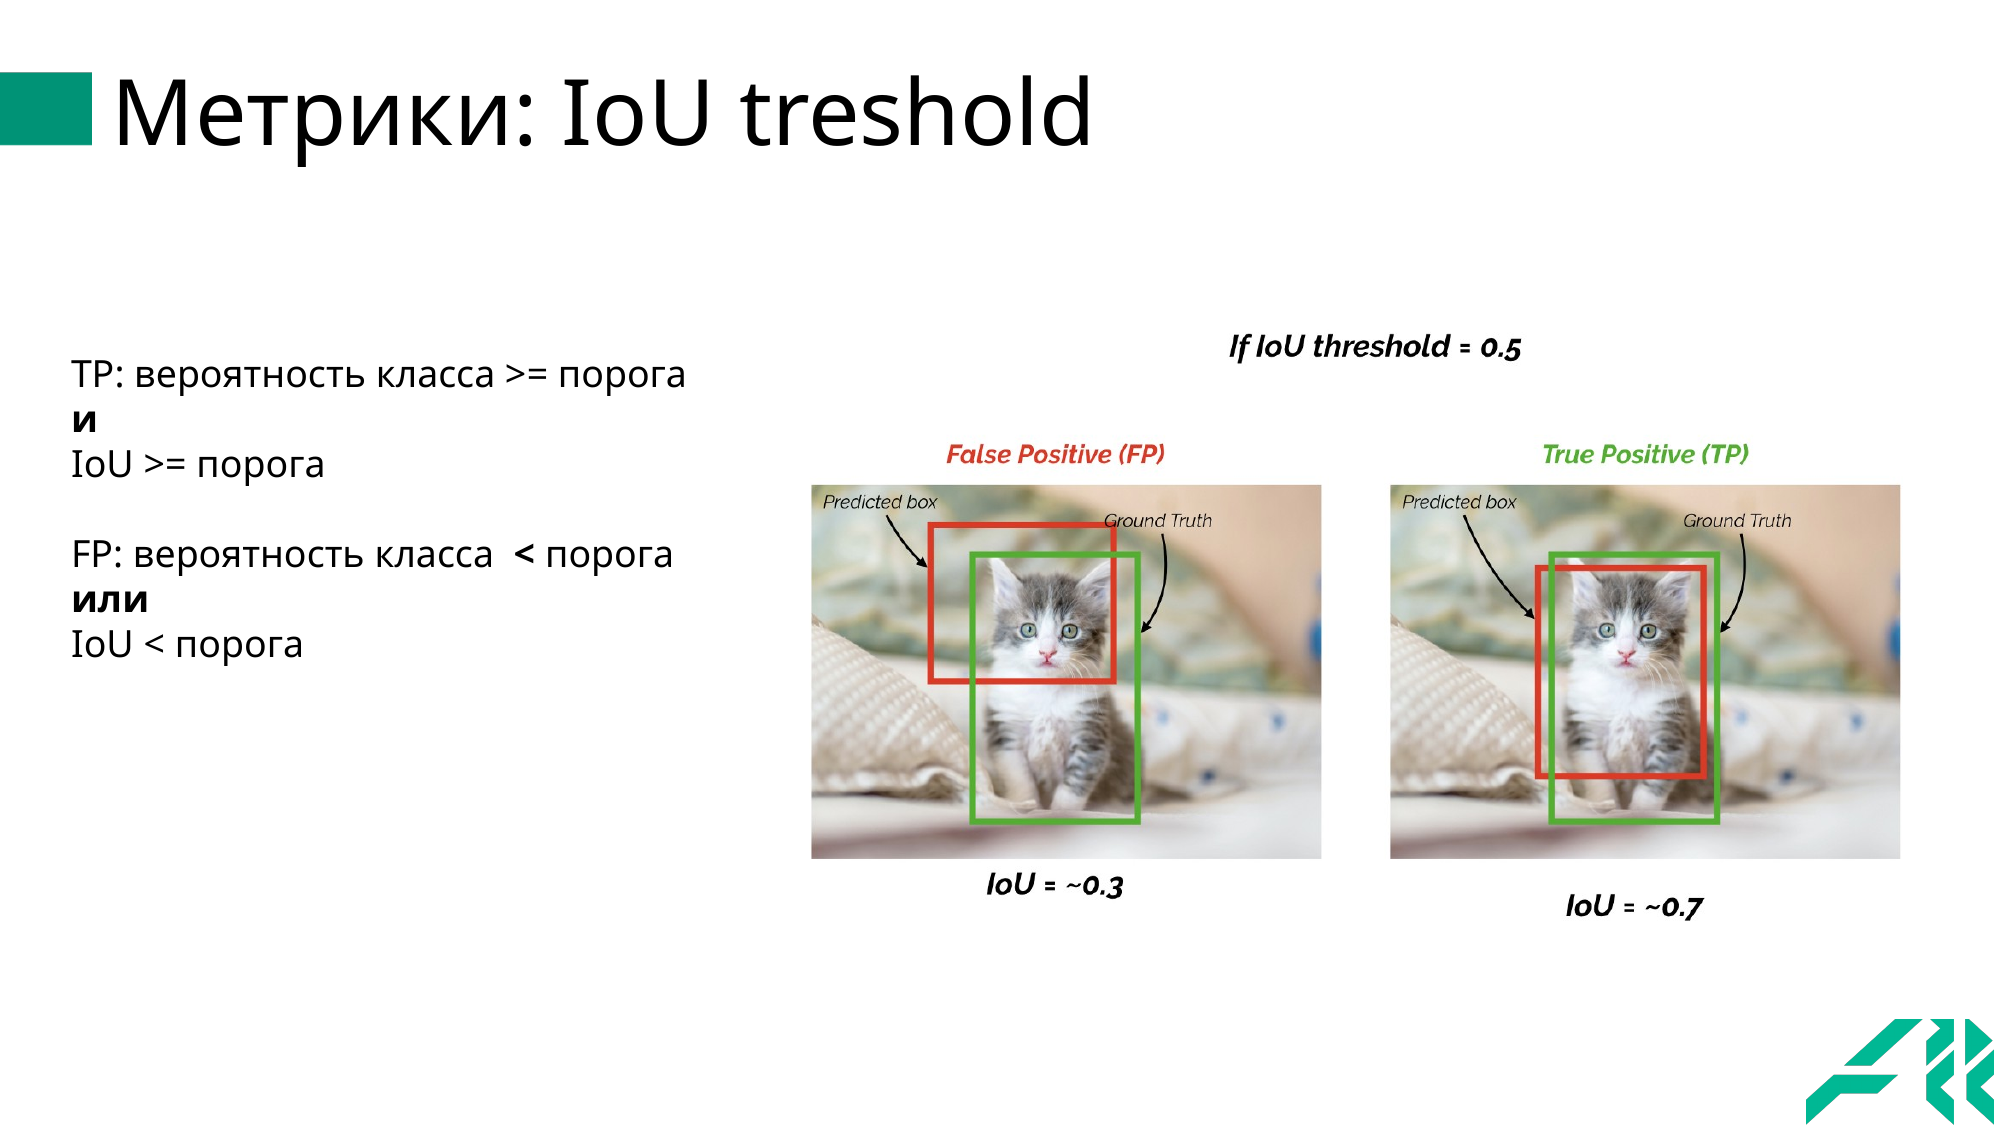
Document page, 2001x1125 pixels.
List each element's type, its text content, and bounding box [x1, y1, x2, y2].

text_box TP: вероятность класса >= порога и IoU >= порога FP: вероятность класса < порога или IoU < порога [56, 342, 726, 718]
picture [1806, 1019, 1995, 1125]
picture [740, 284, 1937, 957]
picture [0, 42, 93, 147]
title Метрики: IoU treshold [91, 46, 1999, 172]
